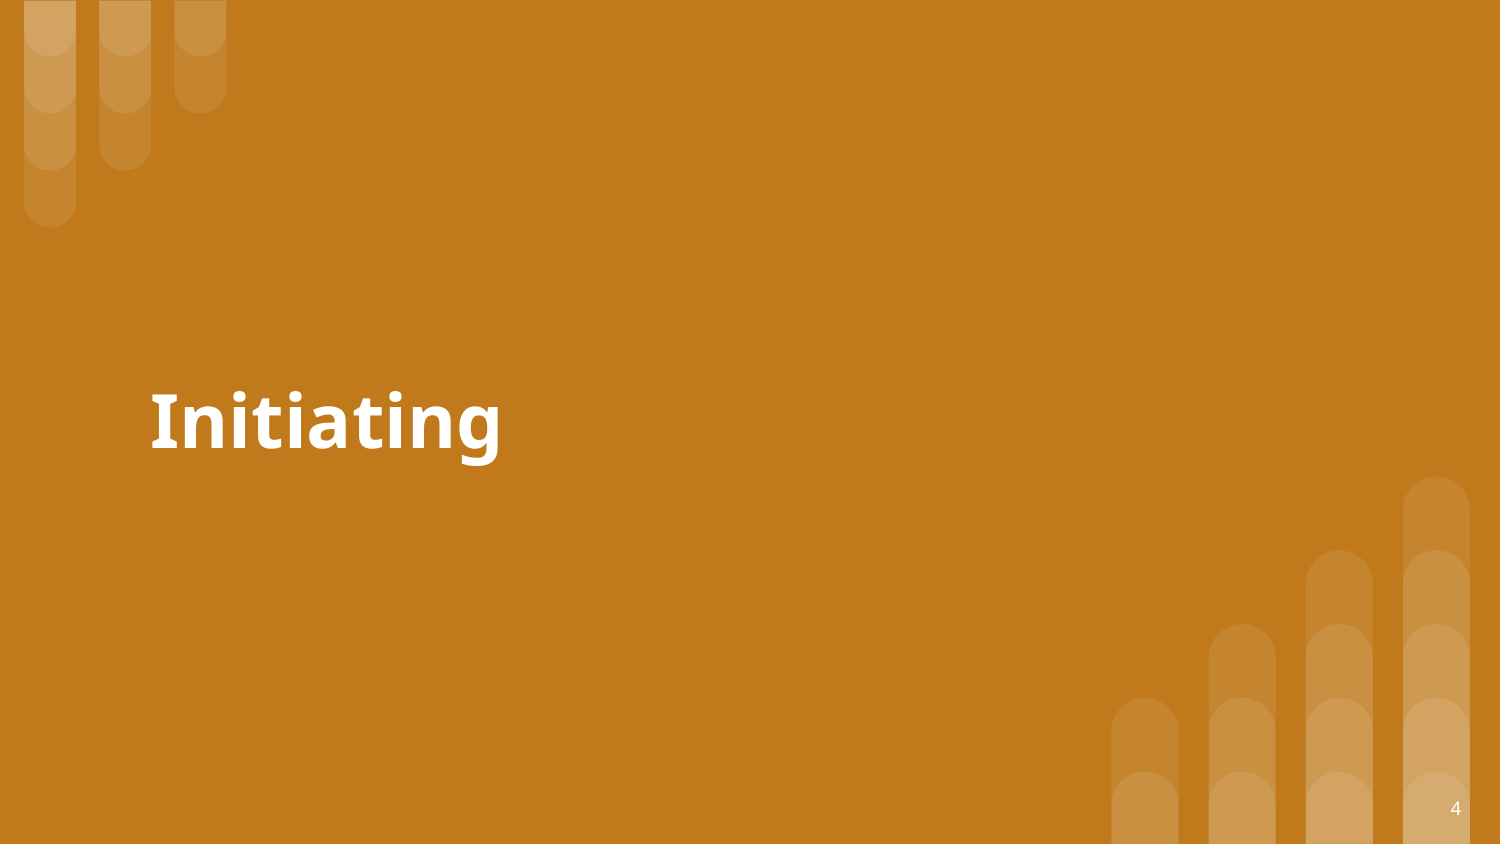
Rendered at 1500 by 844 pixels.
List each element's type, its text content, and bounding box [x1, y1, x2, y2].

slide_number ‹#› [1386, 777, 1477, 842]
title Initiating [135, 264, 1097, 572]
